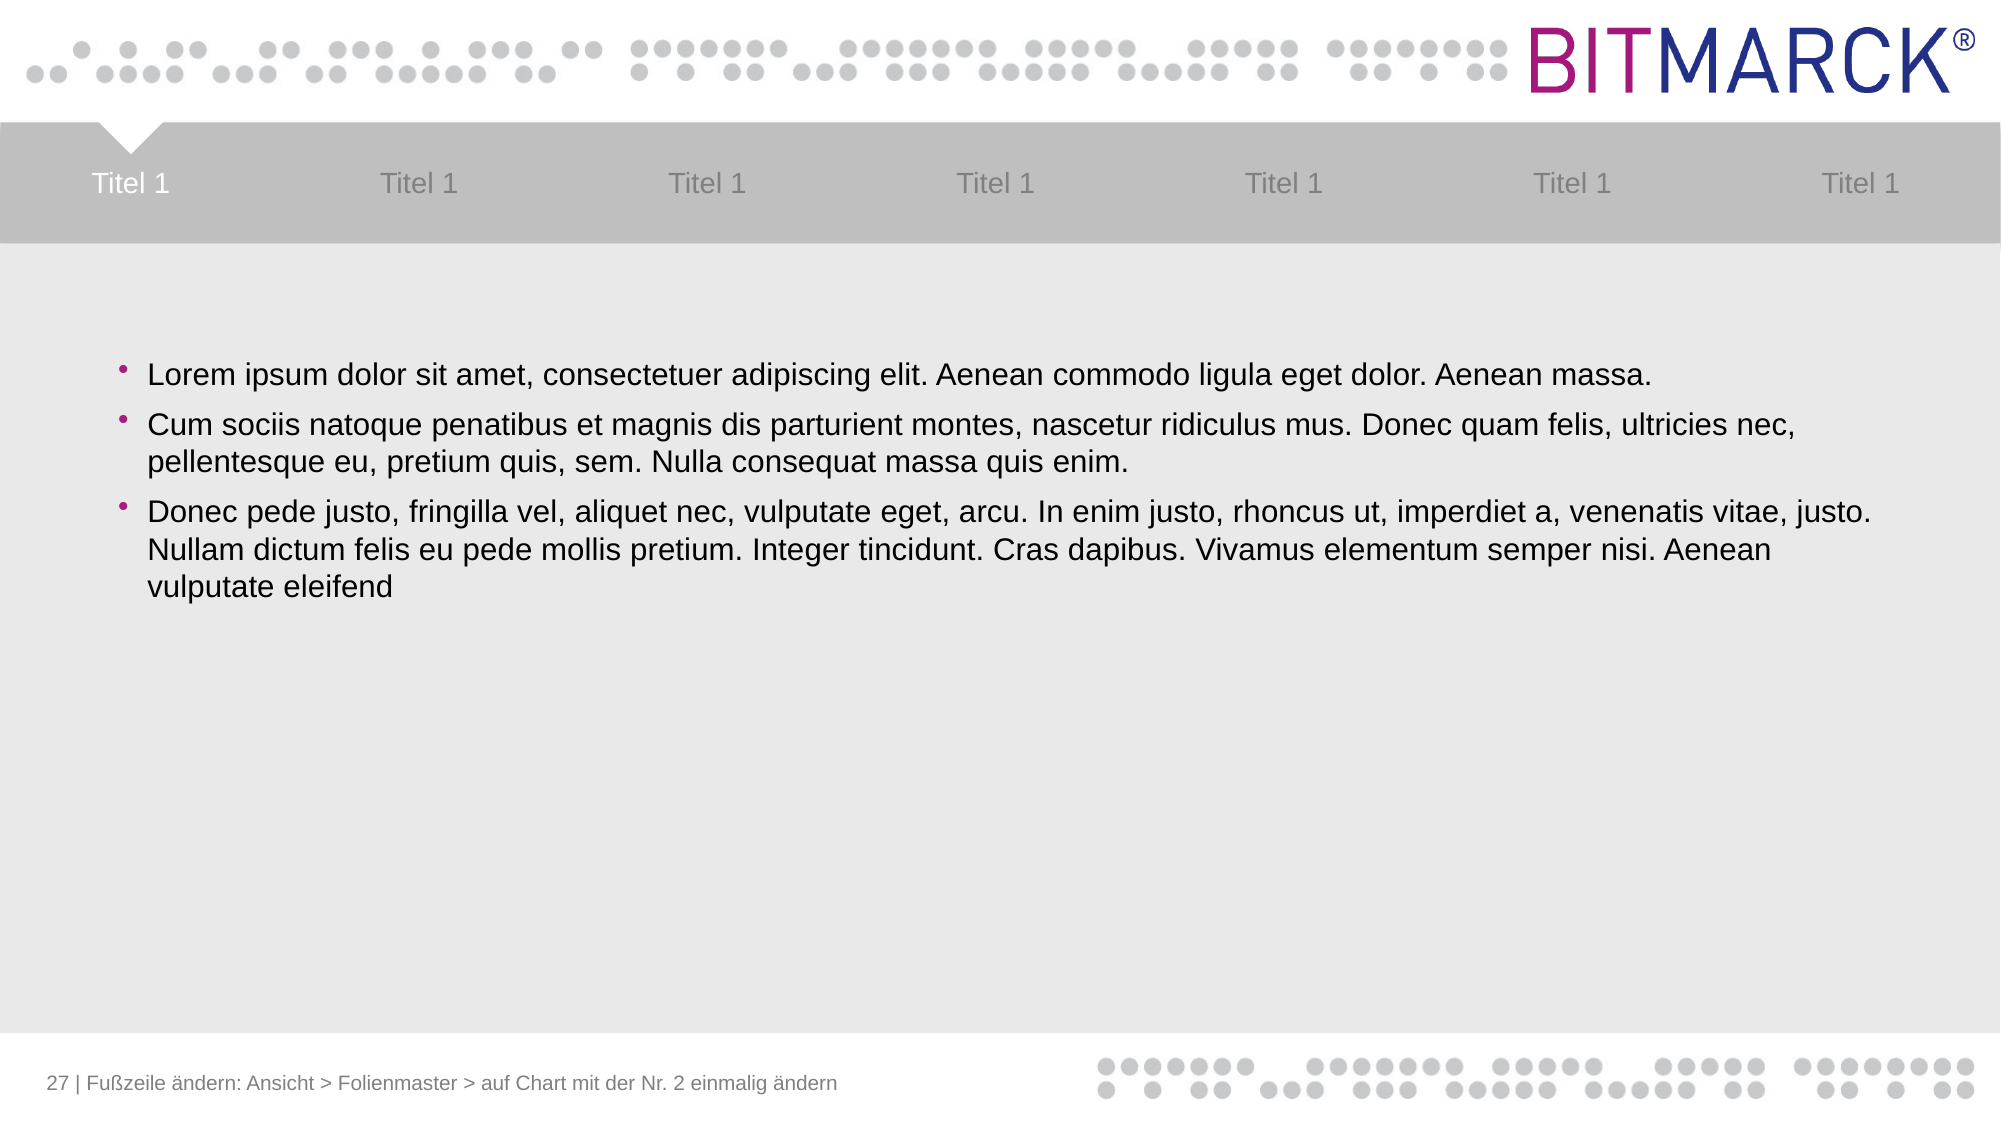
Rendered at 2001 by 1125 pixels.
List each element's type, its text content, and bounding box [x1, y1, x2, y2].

picture [25, 22, 1508, 101]
picture [1531, 27, 1975, 93]
picture [1080, 1040, 1975, 1100]
list Lorem ipsum dolor sit amet, consectetuer adipiscing elit. Aenean commodo ligula eget dolor. Aenean massa. Cum sociis natoque penatibus et magnis dis parturient montes, nascetur ridiculus mus. Donec quam felis, ultricies nec, pellentesque eu, pretium quis, sem. Nulla consequat massa quis enim. Donec pede justo, fringilla vel, aliquet nec, vulputate eget, arcu. In enim justo, rhoncus ut, imperdiet a, venenatis vitae, justo. Nullam dictum felis eu pede mollis pretium. Integer tincidunt. Cras dapibus. Vivamus elementum semper nisi. Aenean vulputate eleifend [118, 354, 1882, 607]
